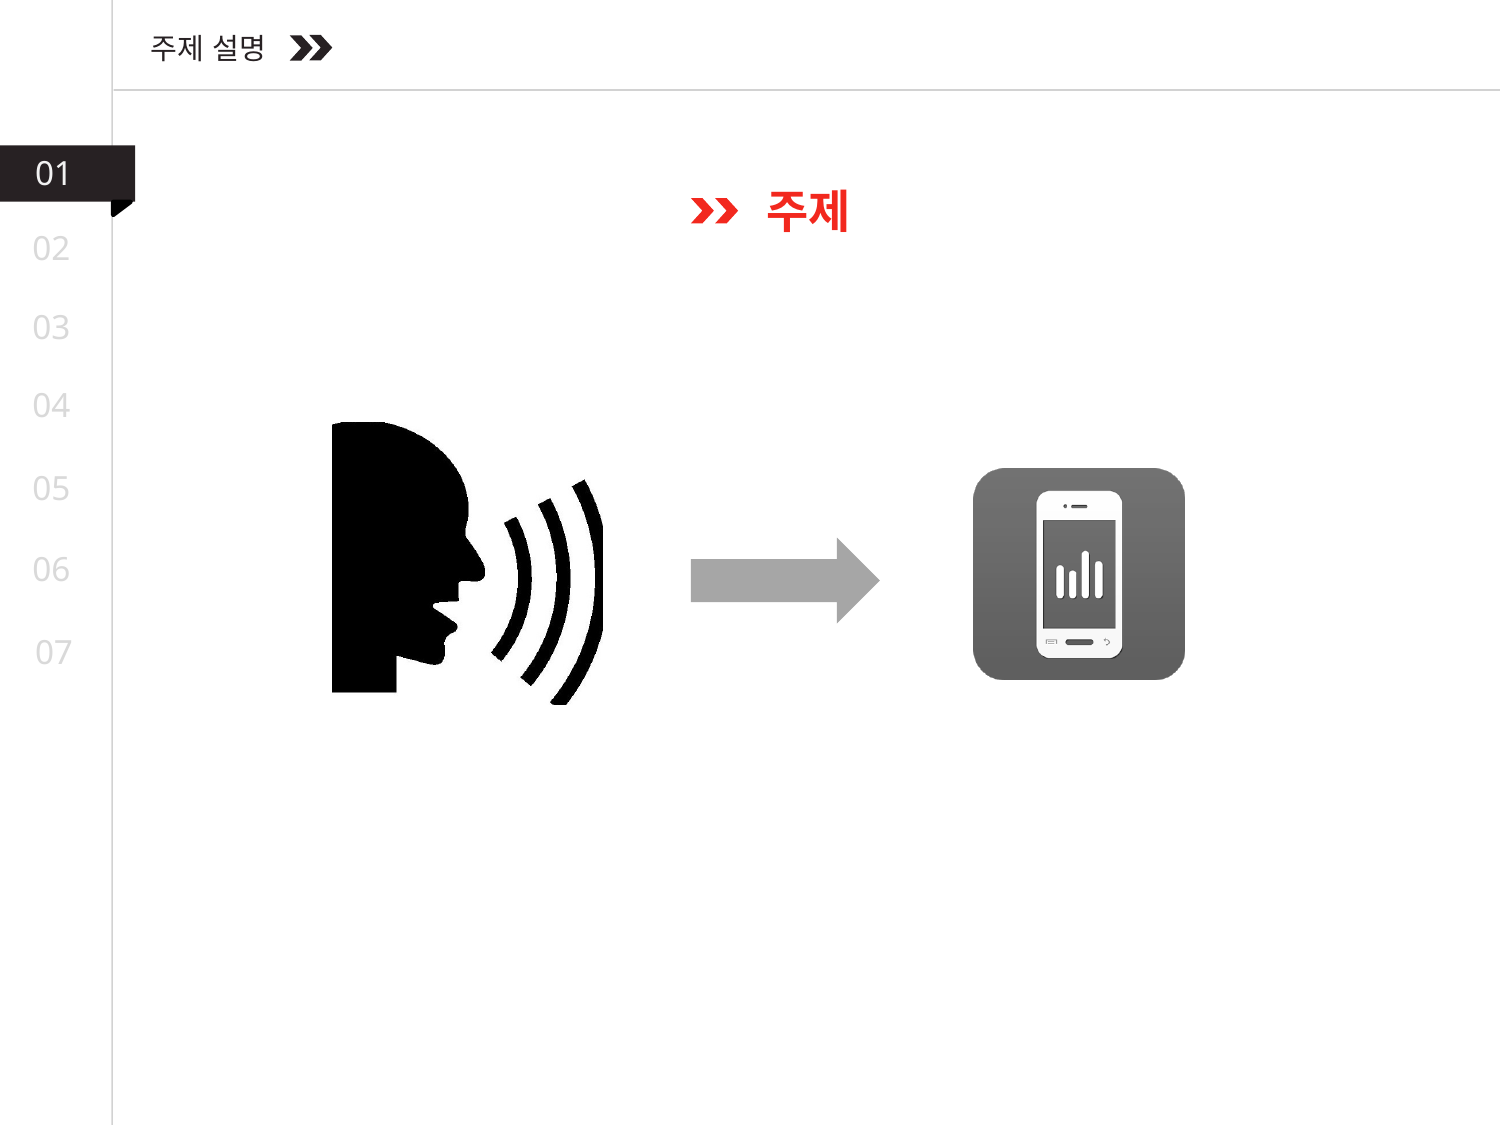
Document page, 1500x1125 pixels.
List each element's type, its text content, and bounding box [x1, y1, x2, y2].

text_box [287, 33, 315, 63]
picture [332, 422, 603, 706]
text_box 06 [17, 541, 92, 596]
picture [973, 468, 1185, 680]
text_box [688, 535, 882, 626]
text_box 07 [20, 623, 95, 679]
text_box [0, 143, 107, 204]
text_box 01 [20, 144, 107, 200]
text_box 주제 [117, 175, 1500, 246]
text_box 주제 설명 [135, 22, 325, 73]
text_box 03 [17, 298, 92, 354]
text_box [307, 32, 334, 63]
text_box [117, 143, 137, 175]
text_box 04 [17, 376, 92, 432]
text_box 02 [17, 219, 92, 275]
text_box 05 [17, 459, 92, 515]
